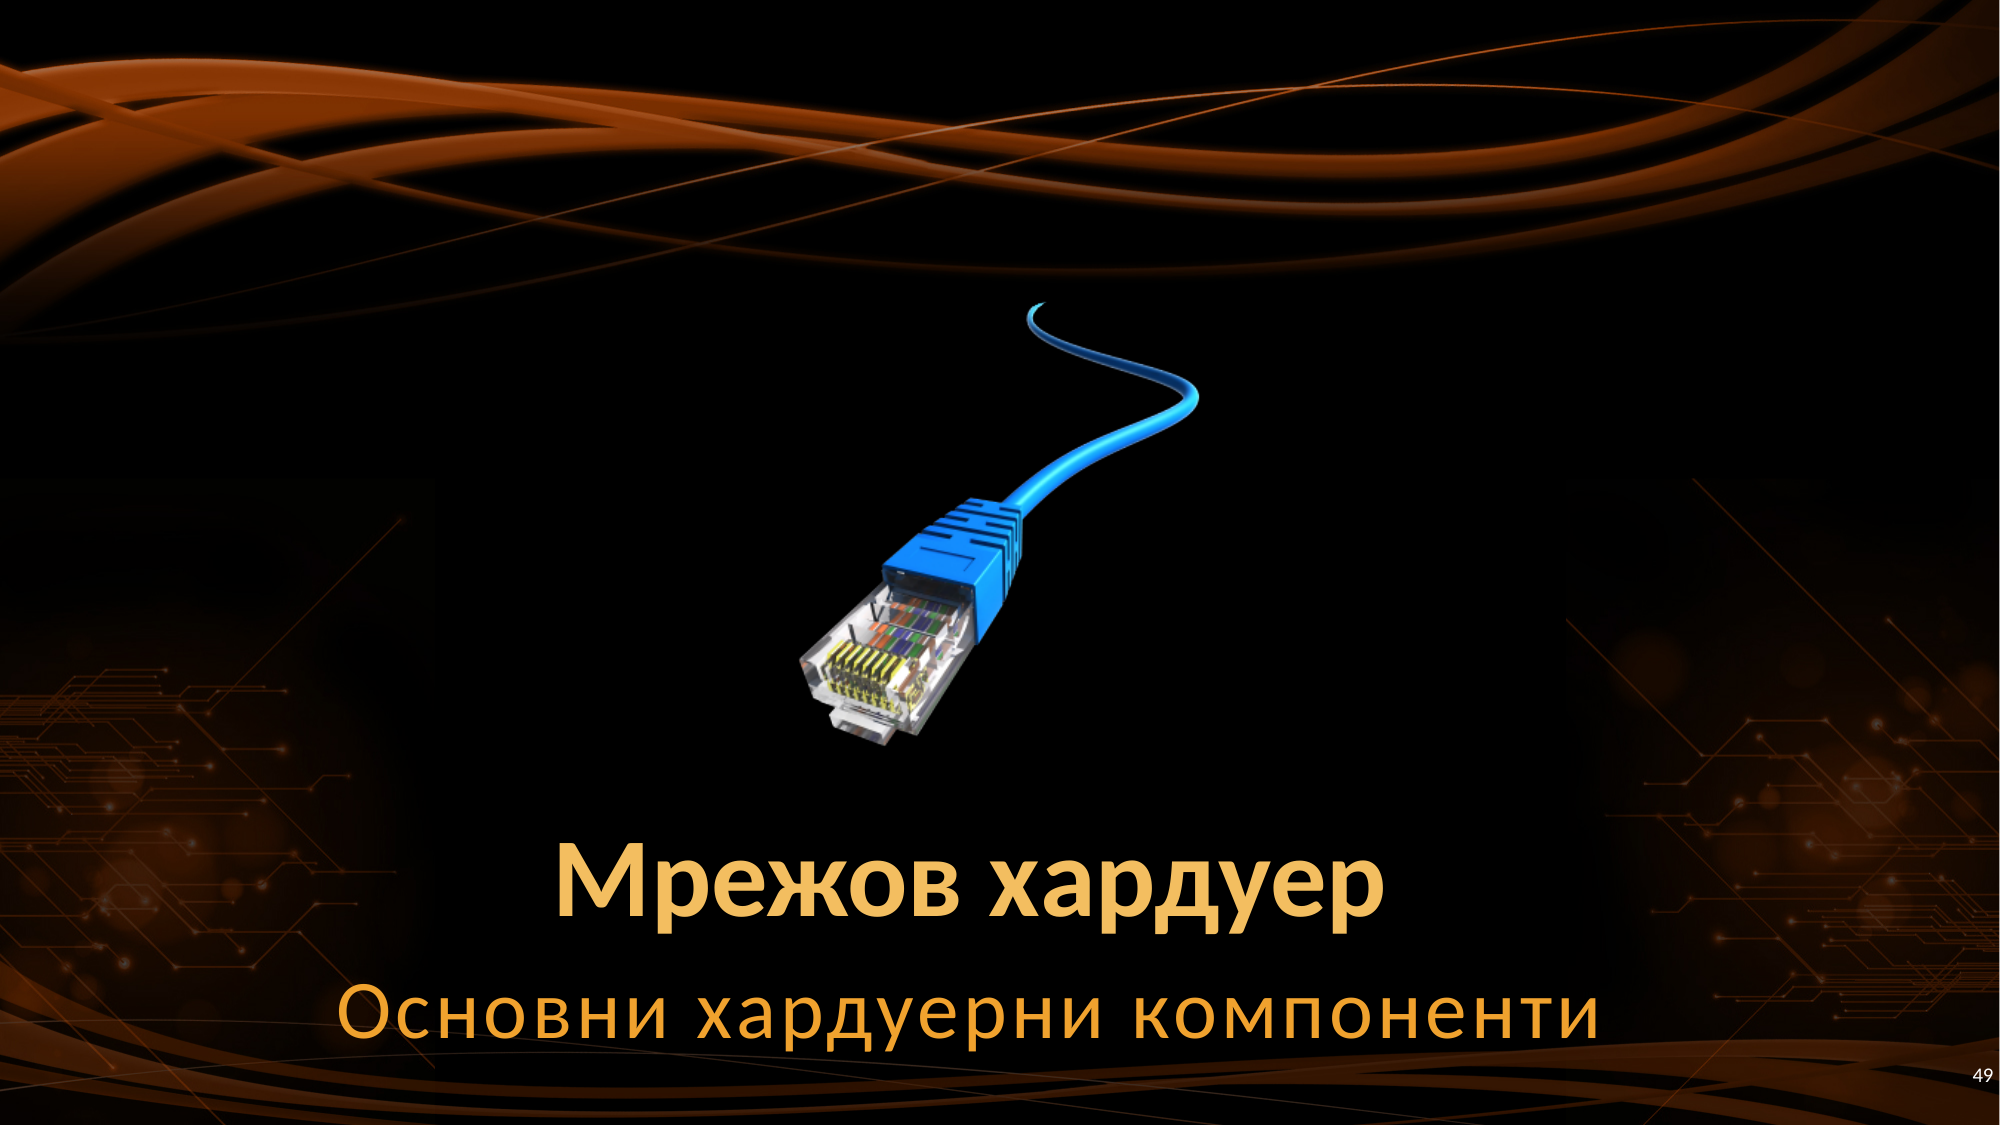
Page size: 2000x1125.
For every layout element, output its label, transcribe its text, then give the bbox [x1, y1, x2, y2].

slide_number 49 [1929, 1049, 2000, 1100]
title Мрежов хардуер [237, 812, 1704, 944]
list Основни хардуерни компоненти [237, 944, 1704, 1058]
picture [0, 0, 2000, 1125]
